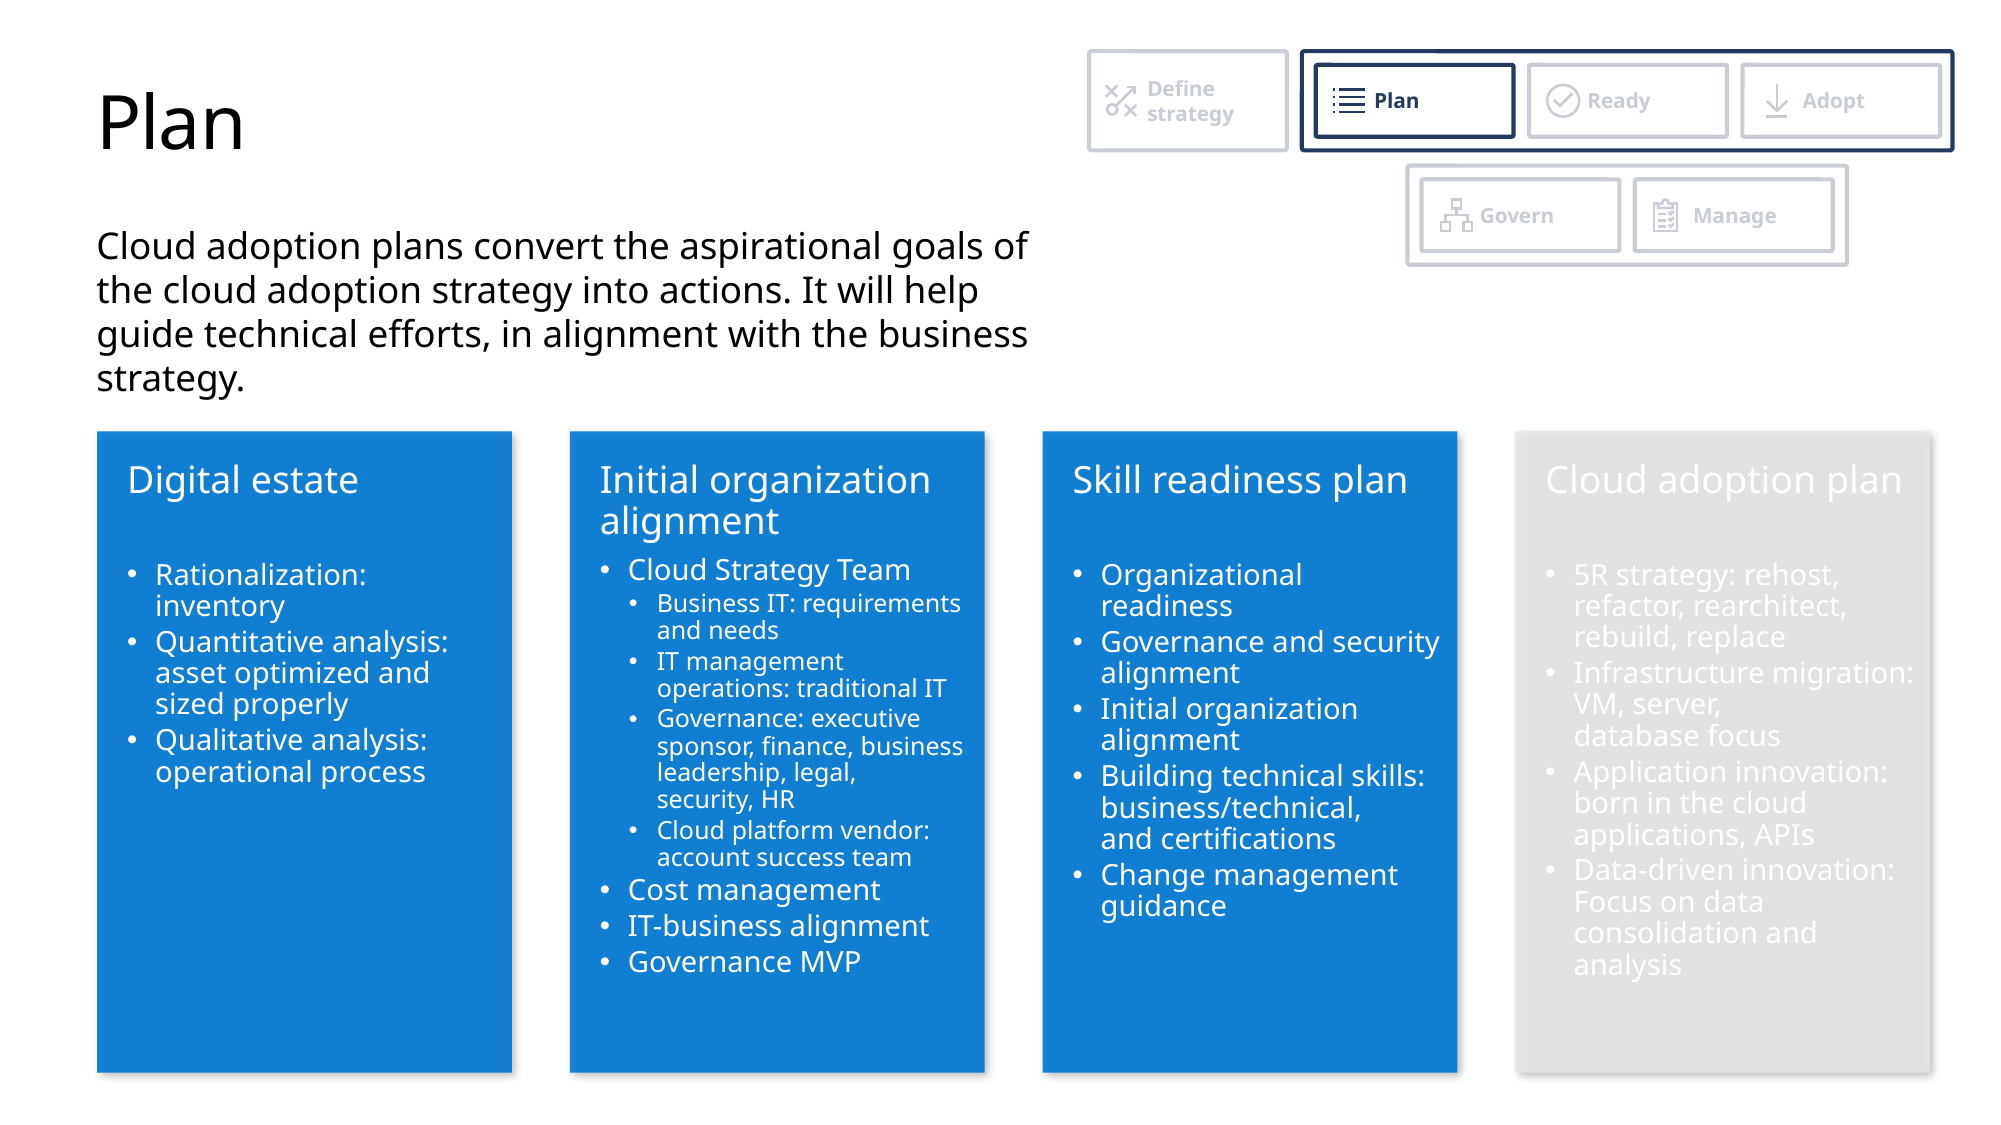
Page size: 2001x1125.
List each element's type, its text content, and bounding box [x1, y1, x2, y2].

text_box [1527, 64, 1730, 137]
title Plan [96, 75, 1904, 166]
text_box Digital estate Rationalization: inventory Quantitative analysis: asset optimized and sized properly Qualitative analysis: operational process [96, 431, 513, 1074]
text_box Cloud adoption plans convert the aspirational goals of the cloud adoption strategy into actions. It will help guide technical efforts, in alignment with the business strategy. [96, 215, 1097, 407]
text_box [1521, 55, 1948, 143]
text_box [1419, 179, 1622, 252]
text_box [1076, 38, 1295, 161]
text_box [1087, 50, 1289, 151]
text_box Initial organization alignment Cloud Strategy Team Business IT: requirements and needs IT management operations: traditional IT Governance: executive sponsor, finance, business leadership, legal, security, HR Cloud platform vendor: account success team Cost management IT-business alignment Governance MVP [569, 431, 985, 1074]
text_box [1313, 64, 1516, 137]
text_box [1742, 64, 1941, 137]
text_box [1300, 50, 1954, 152]
text_box Skill readiness plan Organizational readiness Governance and security alignment Initial organization alignment Building technical skills: business/technical, and certifications Change management guidance [1042, 431, 1458, 1074]
text_box Cloud adoption plan 5R strategy: rehost, refactor, rearchitect, rebuild, replace Infrastructure migration: VM, server, database focus Application innovation: born in the cloud applications, APIs Data-driven innovation: Focus on data consolidation and analysis [1514, 431, 1931, 1074]
text_box [1396, 156, 1862, 278]
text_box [1632, 179, 1835, 252]
